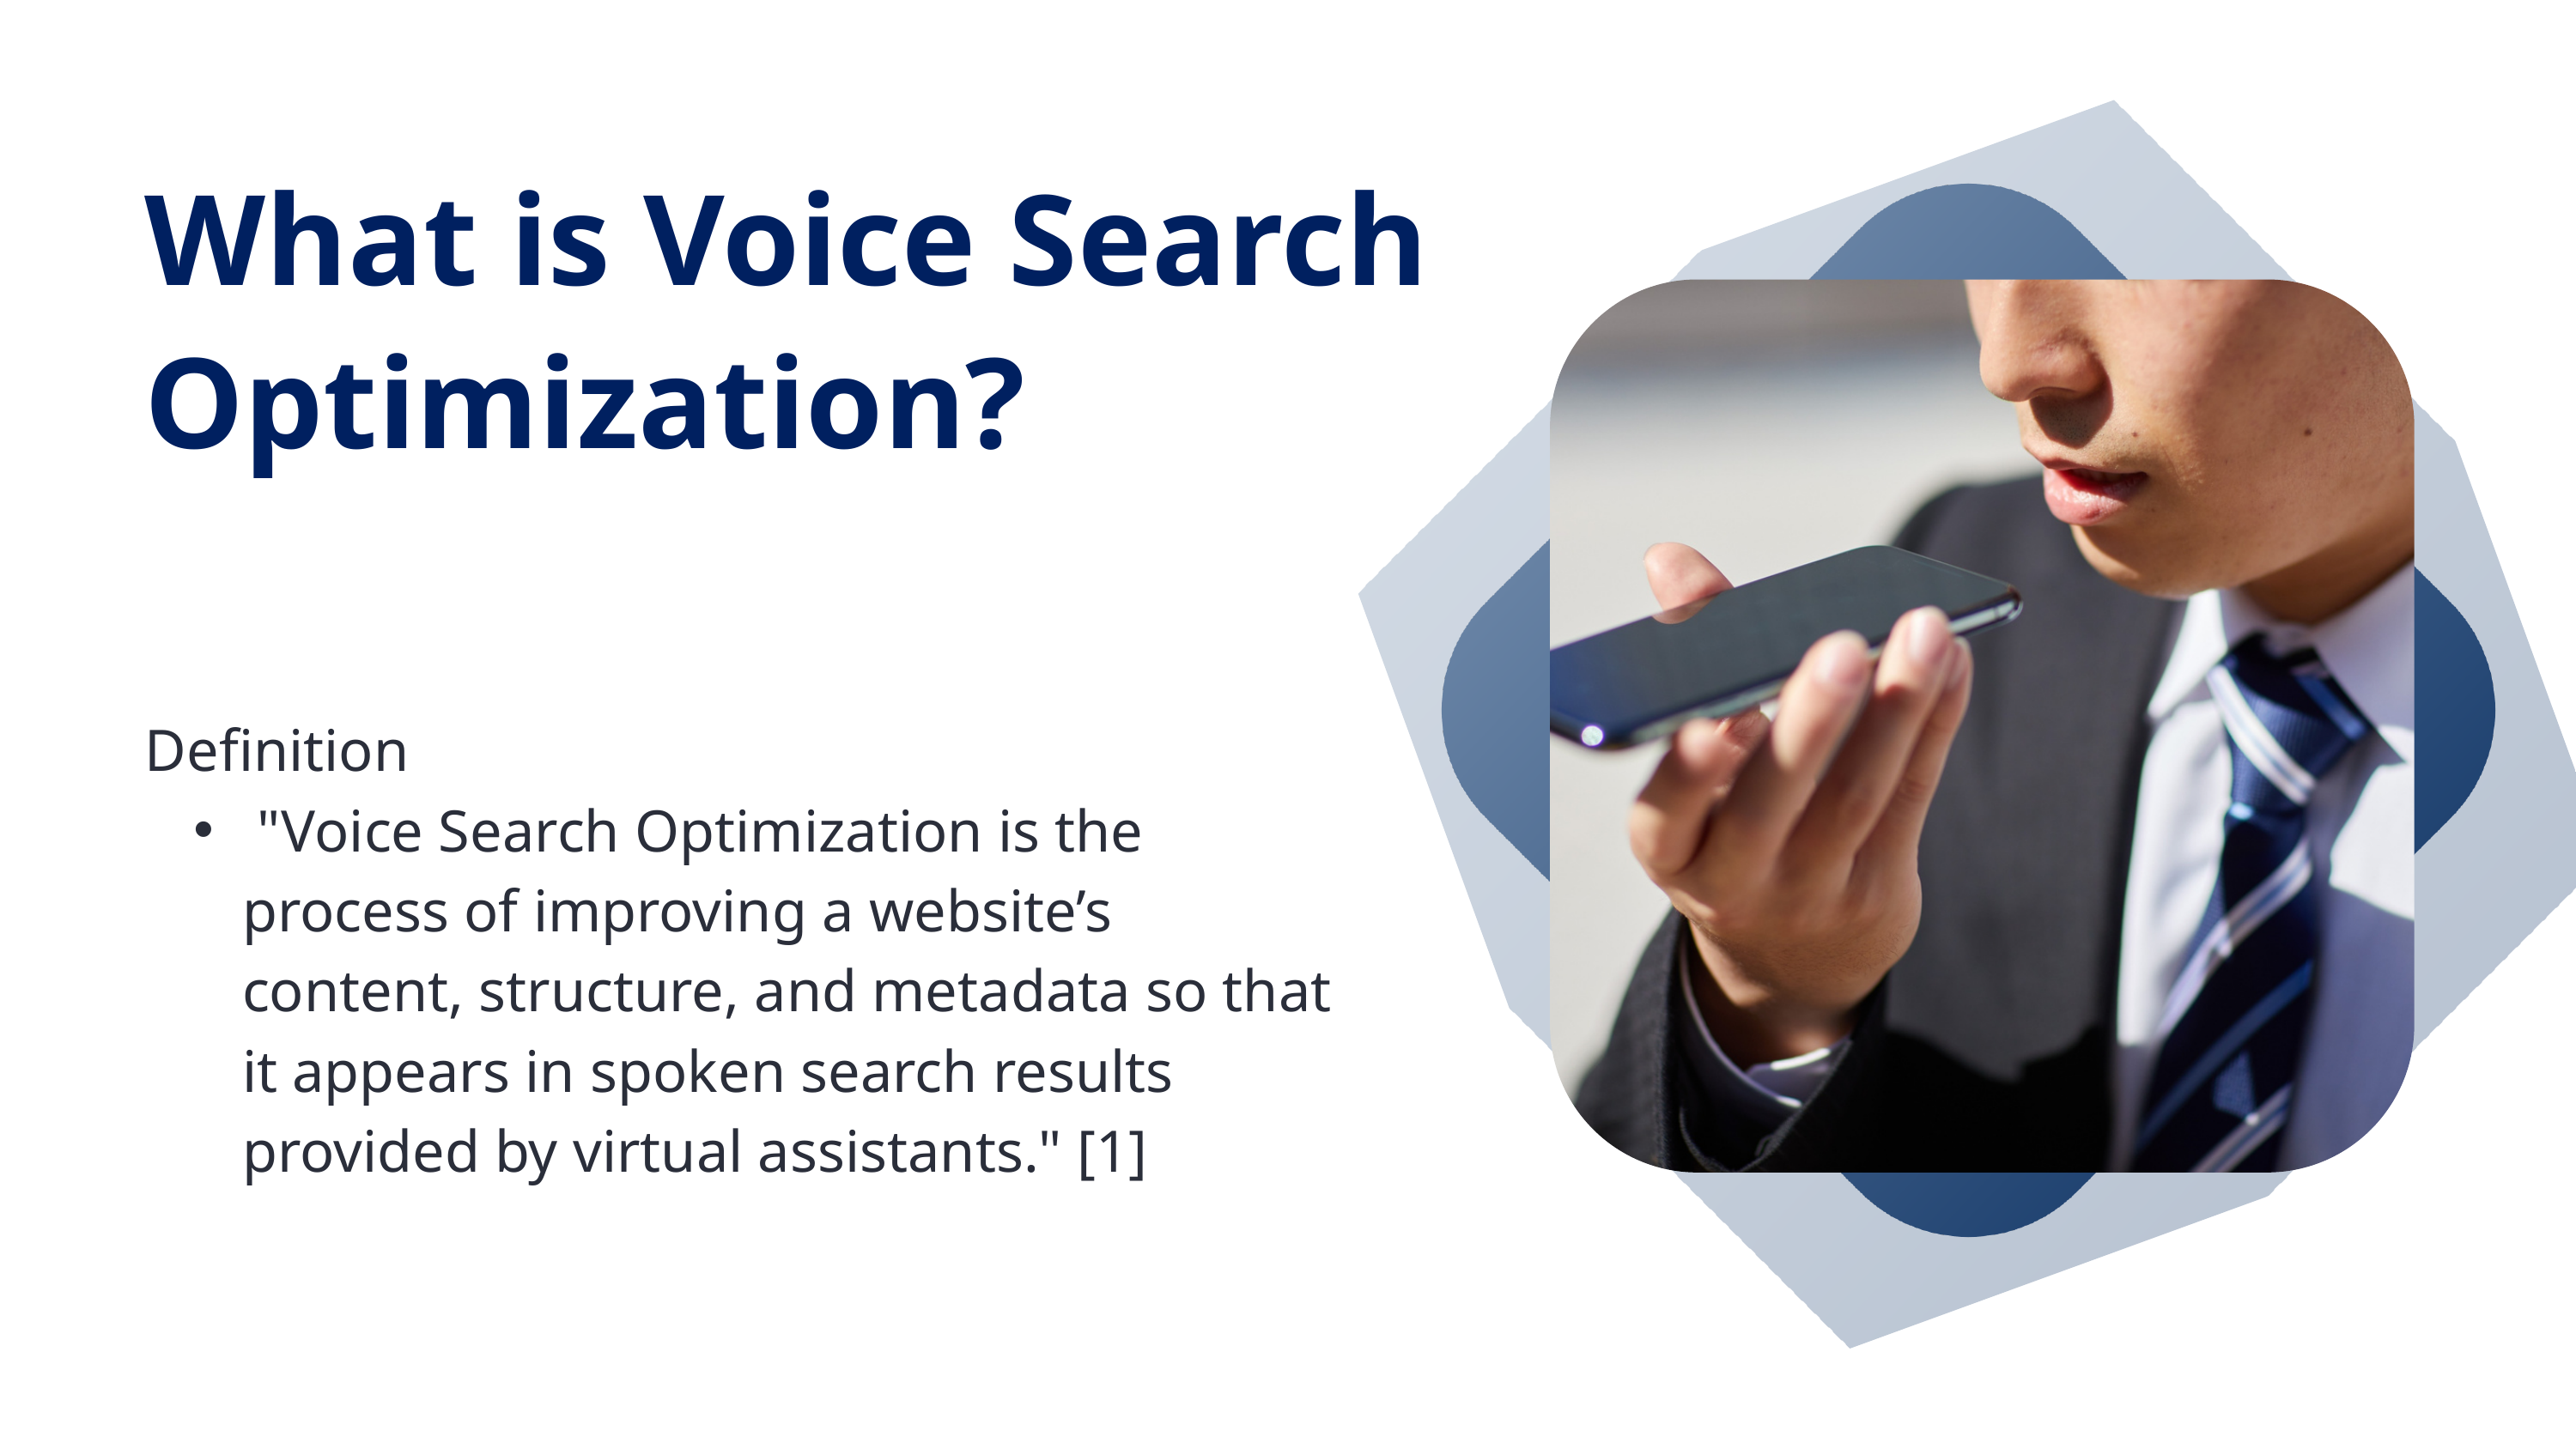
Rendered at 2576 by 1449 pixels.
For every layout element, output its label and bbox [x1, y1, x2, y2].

text_box [1287, 30, 2576, 1419]
text_box [1548, 278, 2415, 1174]
text_box [144, 147, 1463, 1174]
